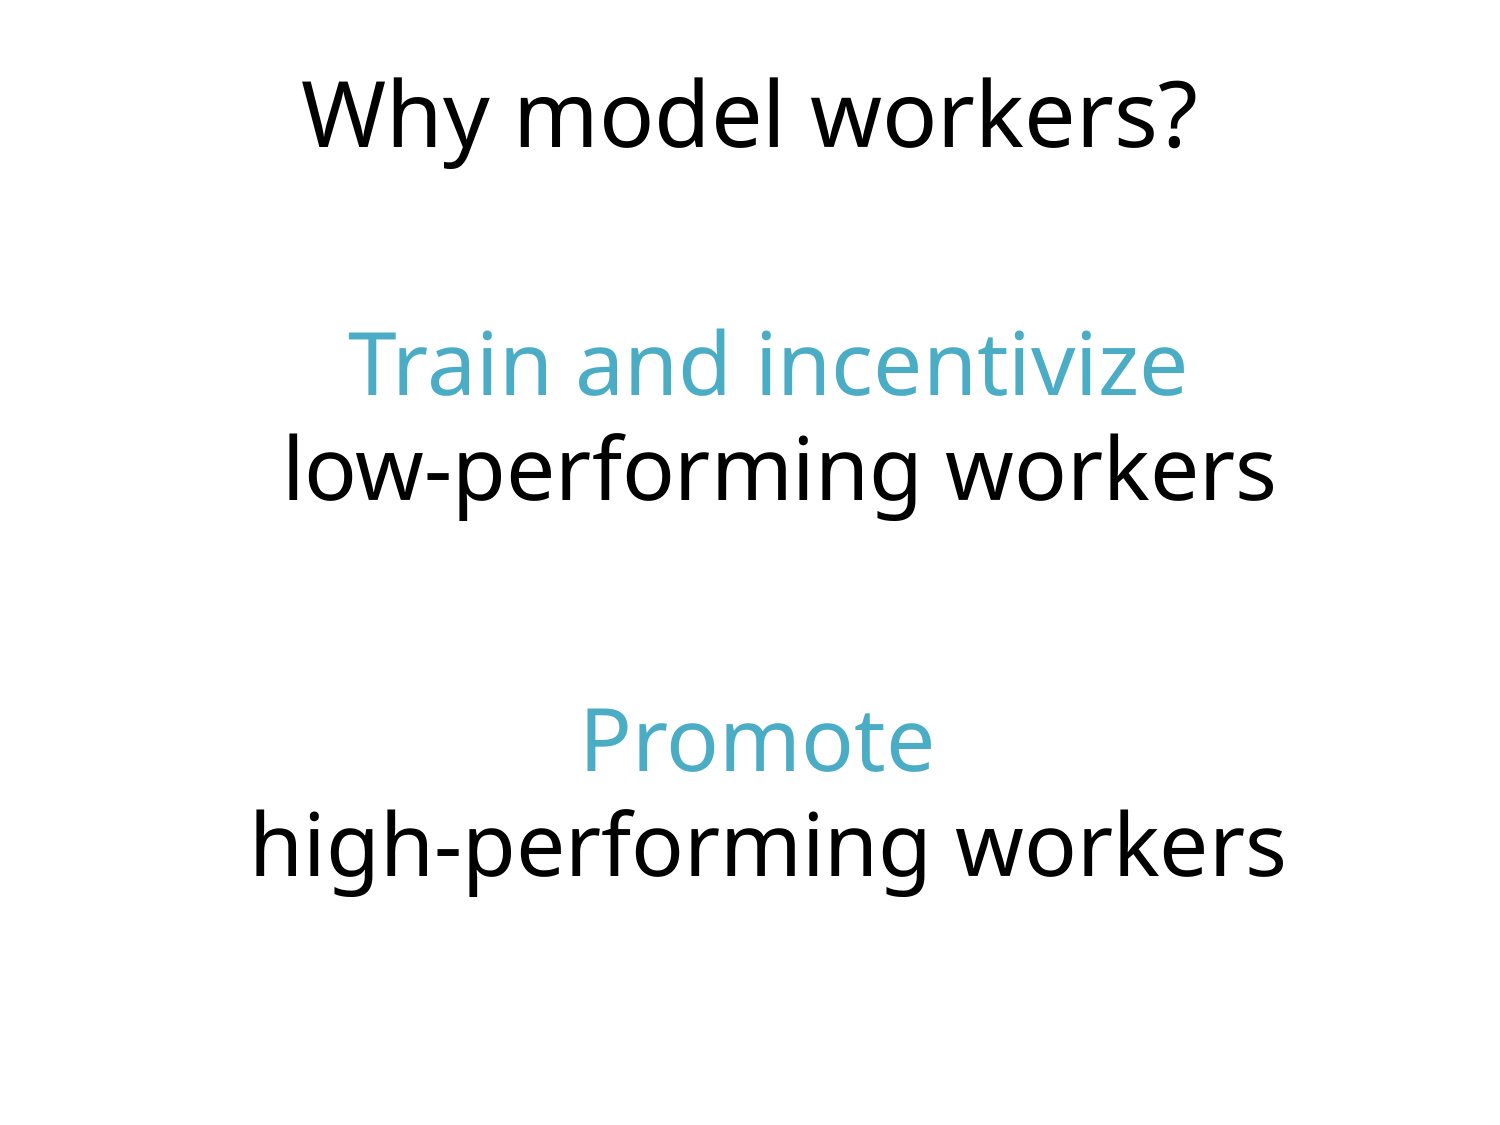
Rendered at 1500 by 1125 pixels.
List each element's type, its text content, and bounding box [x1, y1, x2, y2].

text_box Train and incentivize low-performing workers [93, 319, 1444, 507]
title Why model workers? [75, 17, 1425, 205]
text_box Promote high-performing workers [93, 695, 1444, 883]
